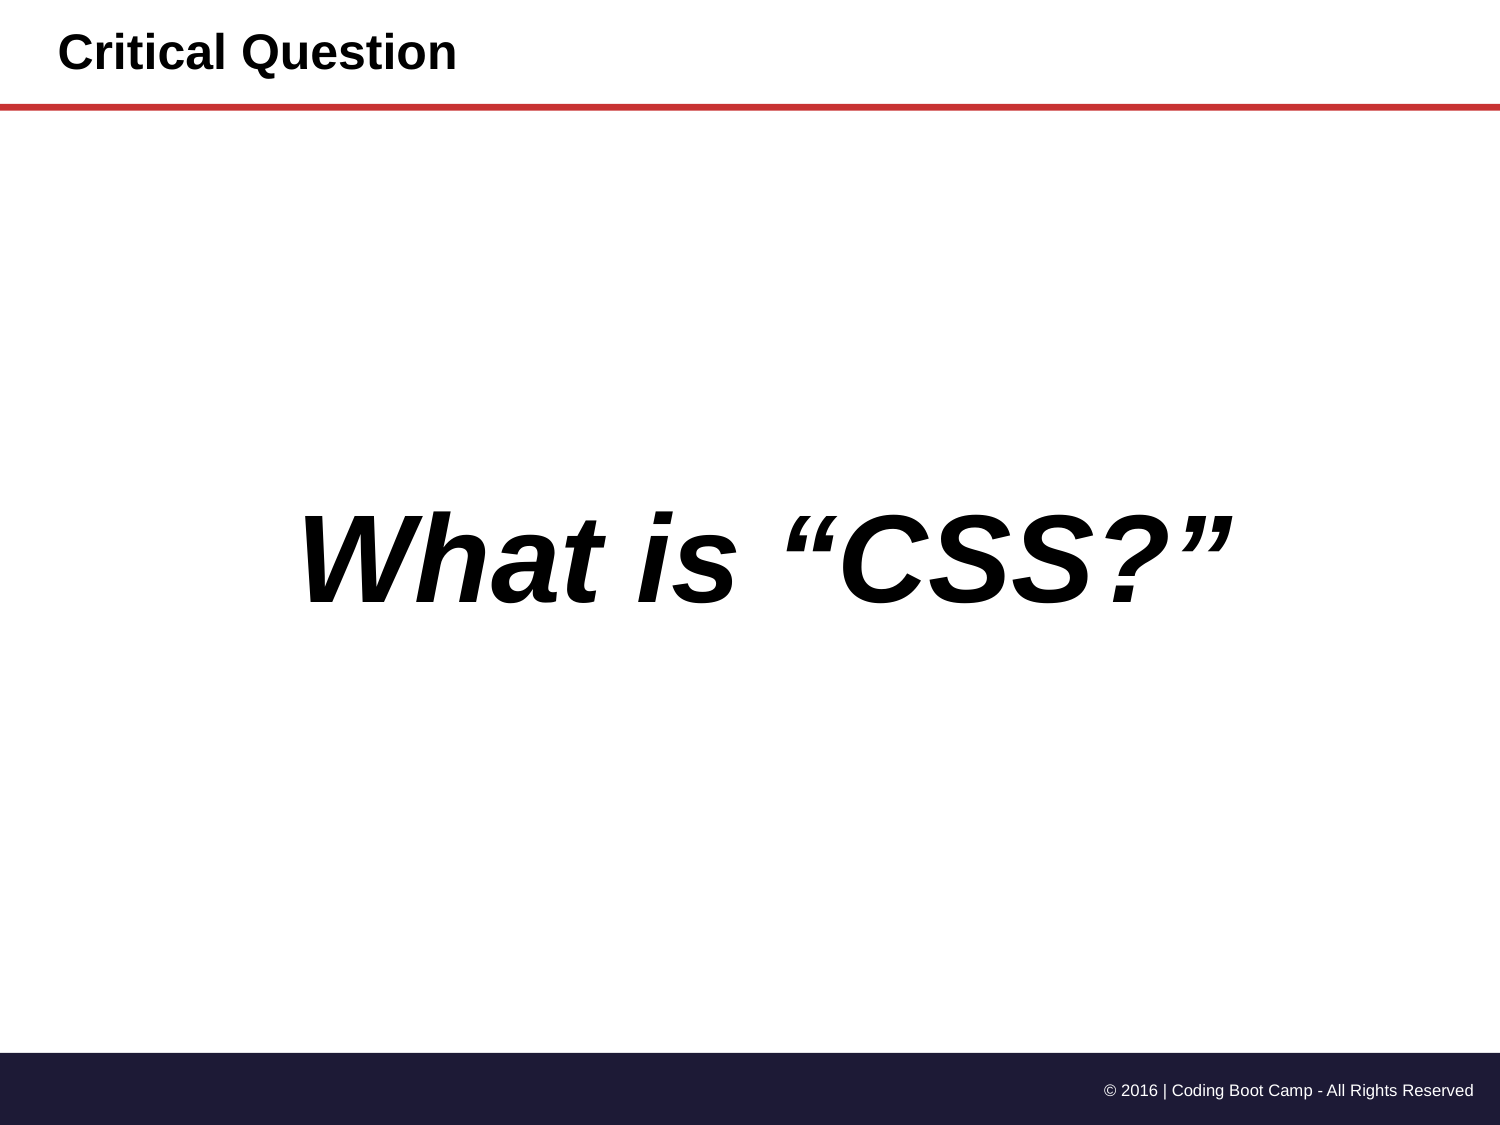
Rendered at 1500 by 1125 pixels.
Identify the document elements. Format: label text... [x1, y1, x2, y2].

text_box What is “CSS?” [235, 462, 1296, 643]
text_box Critical Question [50, 0, 948, 108]
